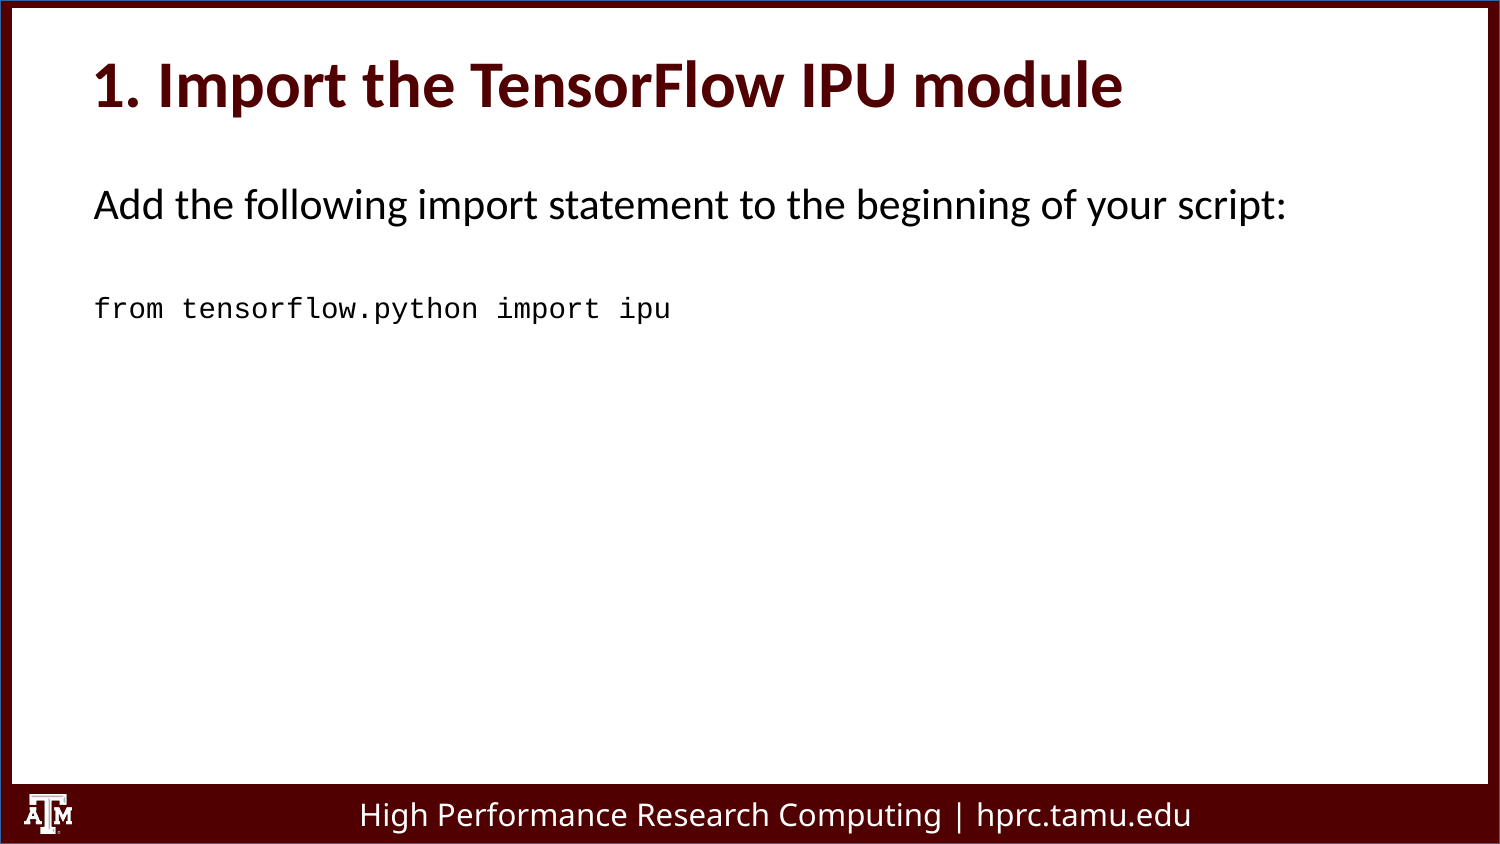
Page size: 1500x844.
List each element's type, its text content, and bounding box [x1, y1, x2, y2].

picture [0, 8, 1488, 844]
text_box Add the following import statement to the beginning of your script: from tensorflow.python import ipu [78, 166, 1411, 739]
text_box 1. Import the TensorFlow IPU module [91, 46, 1411, 122]
